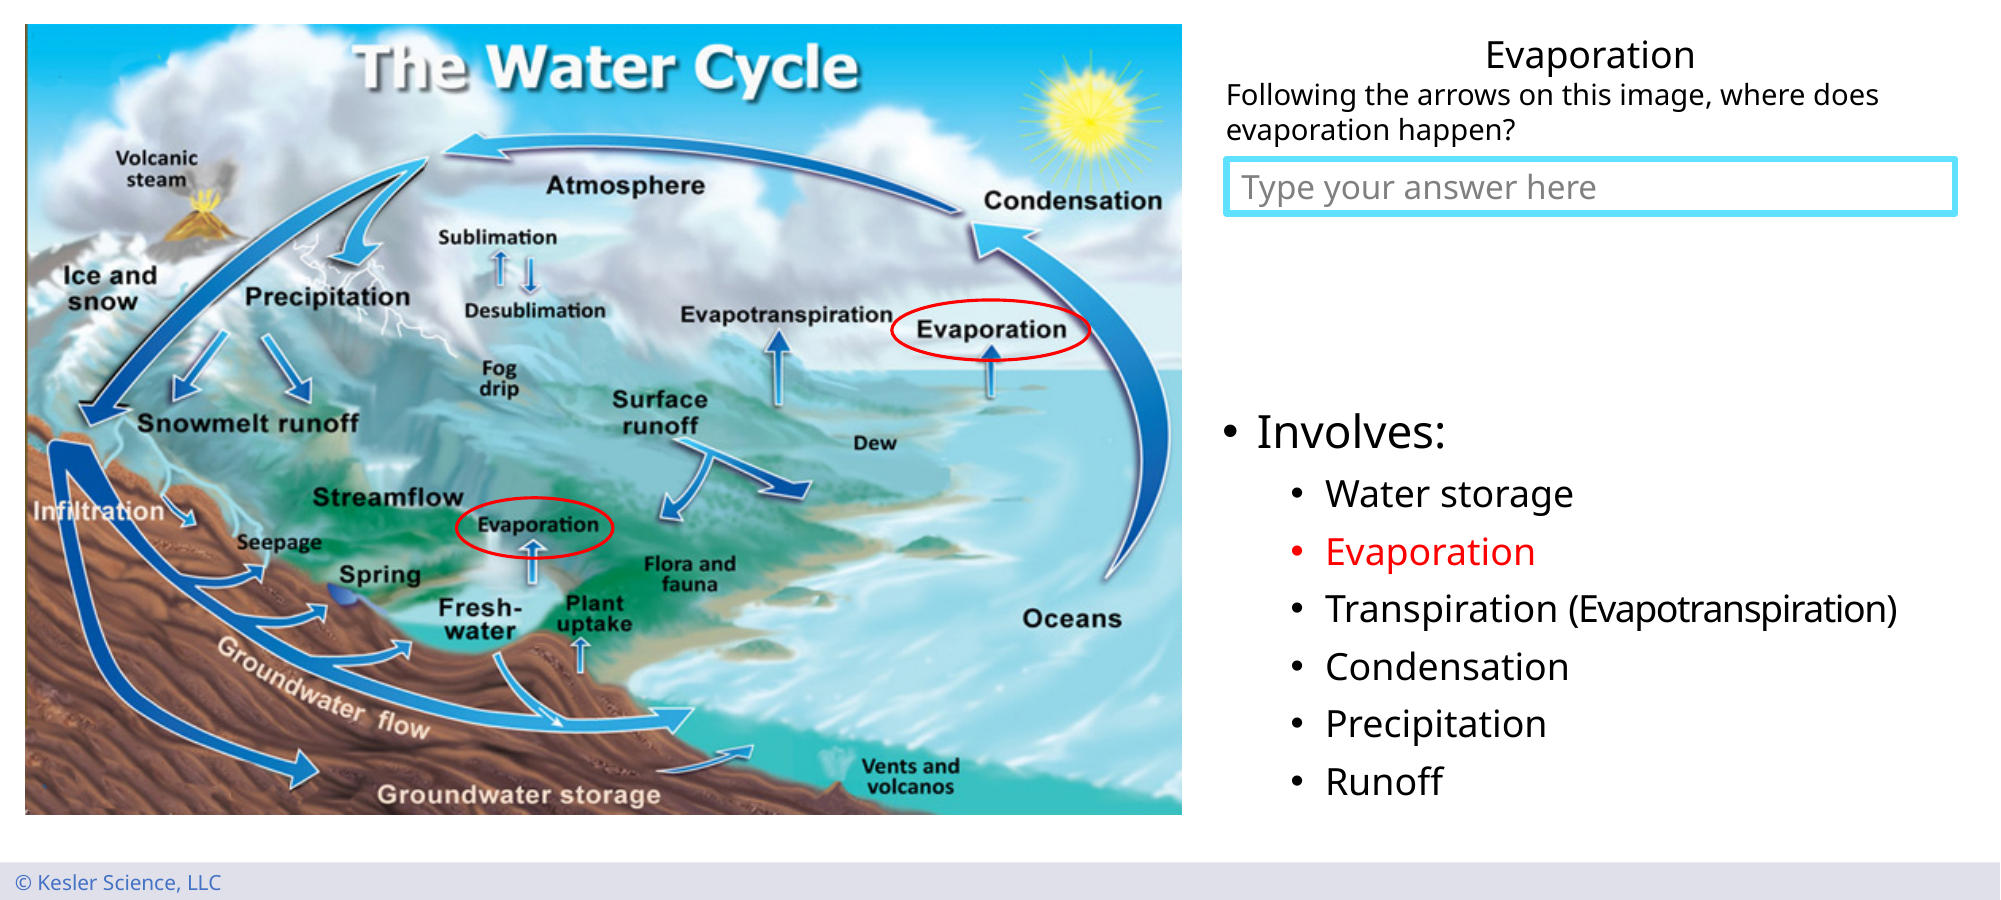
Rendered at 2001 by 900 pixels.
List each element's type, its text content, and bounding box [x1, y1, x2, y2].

text_box Type your answer here [1226, 158, 1956, 214]
picture [25, 24, 1182, 815]
